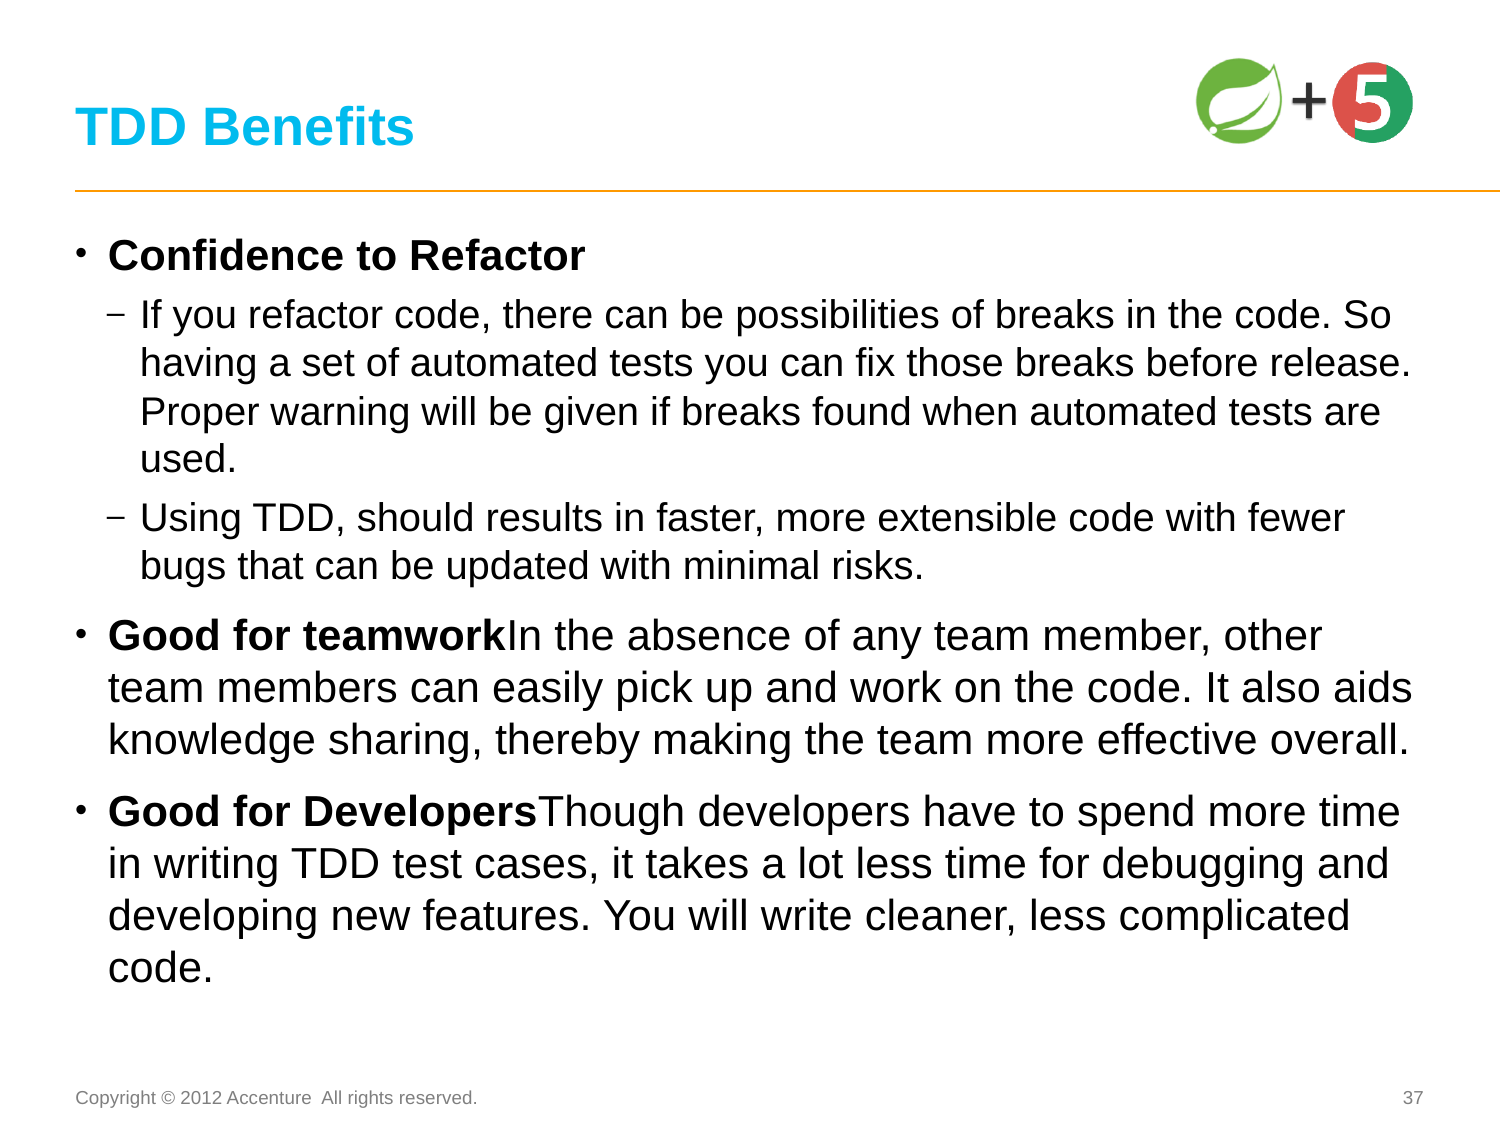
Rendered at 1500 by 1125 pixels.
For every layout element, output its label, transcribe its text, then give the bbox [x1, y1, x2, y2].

list Confidence to Refactor If you refactor code, there can be possibilities of breaks in the code. So having a set of automated tests you can fix those breaks before release. Proper warning will be given if breaks found when automated tests are used. Using TDD, should results in faster, more extensible code with fewer bugs that can be updated with minimal risks. Good for teamworkIn the absence of any team member, other team members can easily pick up and work on the code. It also aids knowledge sharing, thereby making the team more effective overall. Good for DevelopersThough developers have to spend more time in writing TDD test cases, it takes a lot less time for debugging and developing new features. You will write cleaner, less complicated code. [75, 226, 1425, 1018]
title TDD Benefits [75, 27, 1422, 157]
